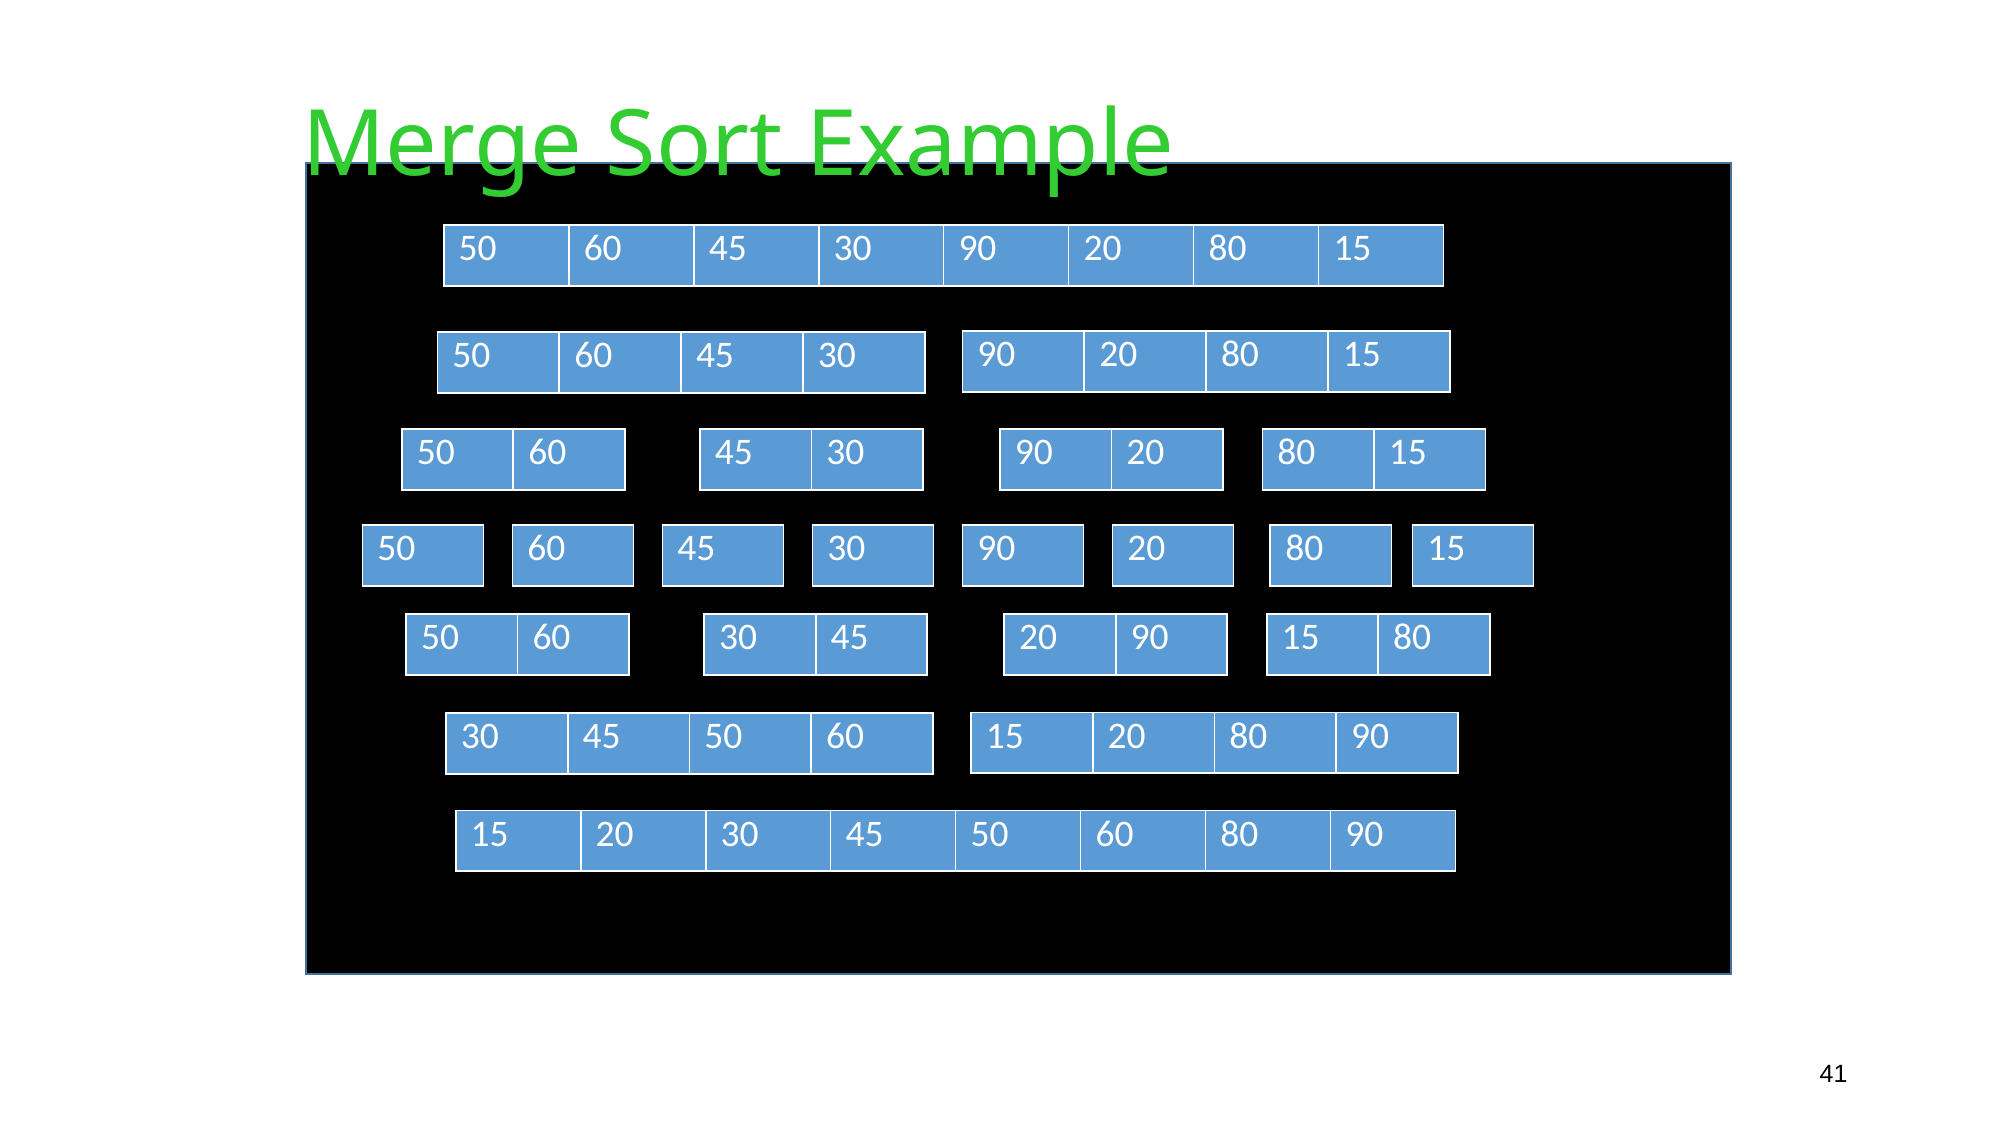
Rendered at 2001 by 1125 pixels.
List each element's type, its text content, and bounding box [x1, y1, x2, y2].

table_header 80 [1271, 526, 1391, 585]
title Merge Sort Example [287, 37, 1329, 255]
table_header 30 [812, 430, 922, 489]
table_header 80 [1207, 332, 1327, 391]
table_header 50 [403, 430, 512, 489]
table_header 50 [363, 526, 483, 585]
table_header 60 [513, 526, 633, 585]
table_header 80 [1215, 713, 1335, 772]
table_header 60 [1081, 811, 1205, 870]
table_header 45 [701, 430, 811, 489]
table_header 80 [1379, 615, 1489, 674]
table_header 30 [705, 615, 815, 674]
table_header 15 [1319, 226, 1443, 285]
table_header 30 [447, 714, 567, 773]
table_header 20 [1005, 615, 1115, 674]
table_header 20 [582, 811, 705, 870]
table_header 50 [690, 714, 810, 773]
table_header 20 [1113, 526, 1233, 585]
table_header 15 [1375, 430, 1485, 489]
table_header 90 [1331, 811, 1455, 870]
table_header 30 [813, 526, 933, 585]
table_header 15 [1268, 615, 1377, 674]
table_header 80 [1194, 226, 1318, 285]
table_header 20 [1112, 430, 1222, 489]
table_header 80 [1206, 811, 1330, 870]
table_header 45 [663, 526, 783, 585]
table_header 20 [1069, 226, 1193, 285]
table_header 50 [956, 811, 1080, 870]
table_header 90 [1001, 430, 1111, 489]
table_header 90 [1337, 713, 1457, 772]
table_header 45 [817, 615, 926, 674]
table_header 20 [1085, 332, 1205, 391]
table_header 15 [972, 713, 1092, 772]
table_header 50 [445, 226, 568, 285]
table_header 60 [514, 430, 624, 489]
table_header 15 [1413, 526, 1533, 585]
table_header 60 [560, 333, 680, 392]
table_header 45 [831, 811, 955, 870]
table_header 50 [407, 615, 517, 674]
table_header 15 [457, 811, 580, 870]
table_header 50 [438, 333, 558, 392]
table_header 45 [695, 226, 818, 285]
table_header 60 [518, 615, 628, 674]
table_header 45 [569, 714, 689, 773]
table_header 90 [963, 526, 1083, 585]
slide_number 41 [1412, 1042, 1863, 1103]
table_header 30 [804, 333, 924, 392]
table_header 30 [707, 811, 830, 870]
table_header 15 [1329, 332, 1449, 391]
table_header 80 [1263, 430, 1373, 489]
table_header 90 [944, 226, 1068, 285]
table_header 60 [812, 714, 932, 773]
table_header 45 [682, 333, 802, 392]
table_header 60 [570, 226, 693, 285]
table_header 20 [1094, 713, 1214, 772]
text_box [305, 162, 1732, 975]
table_header 30 [820, 226, 943, 285]
table_header 90 [1117, 615, 1226, 674]
table_header 90 [963, 332, 1083, 391]
